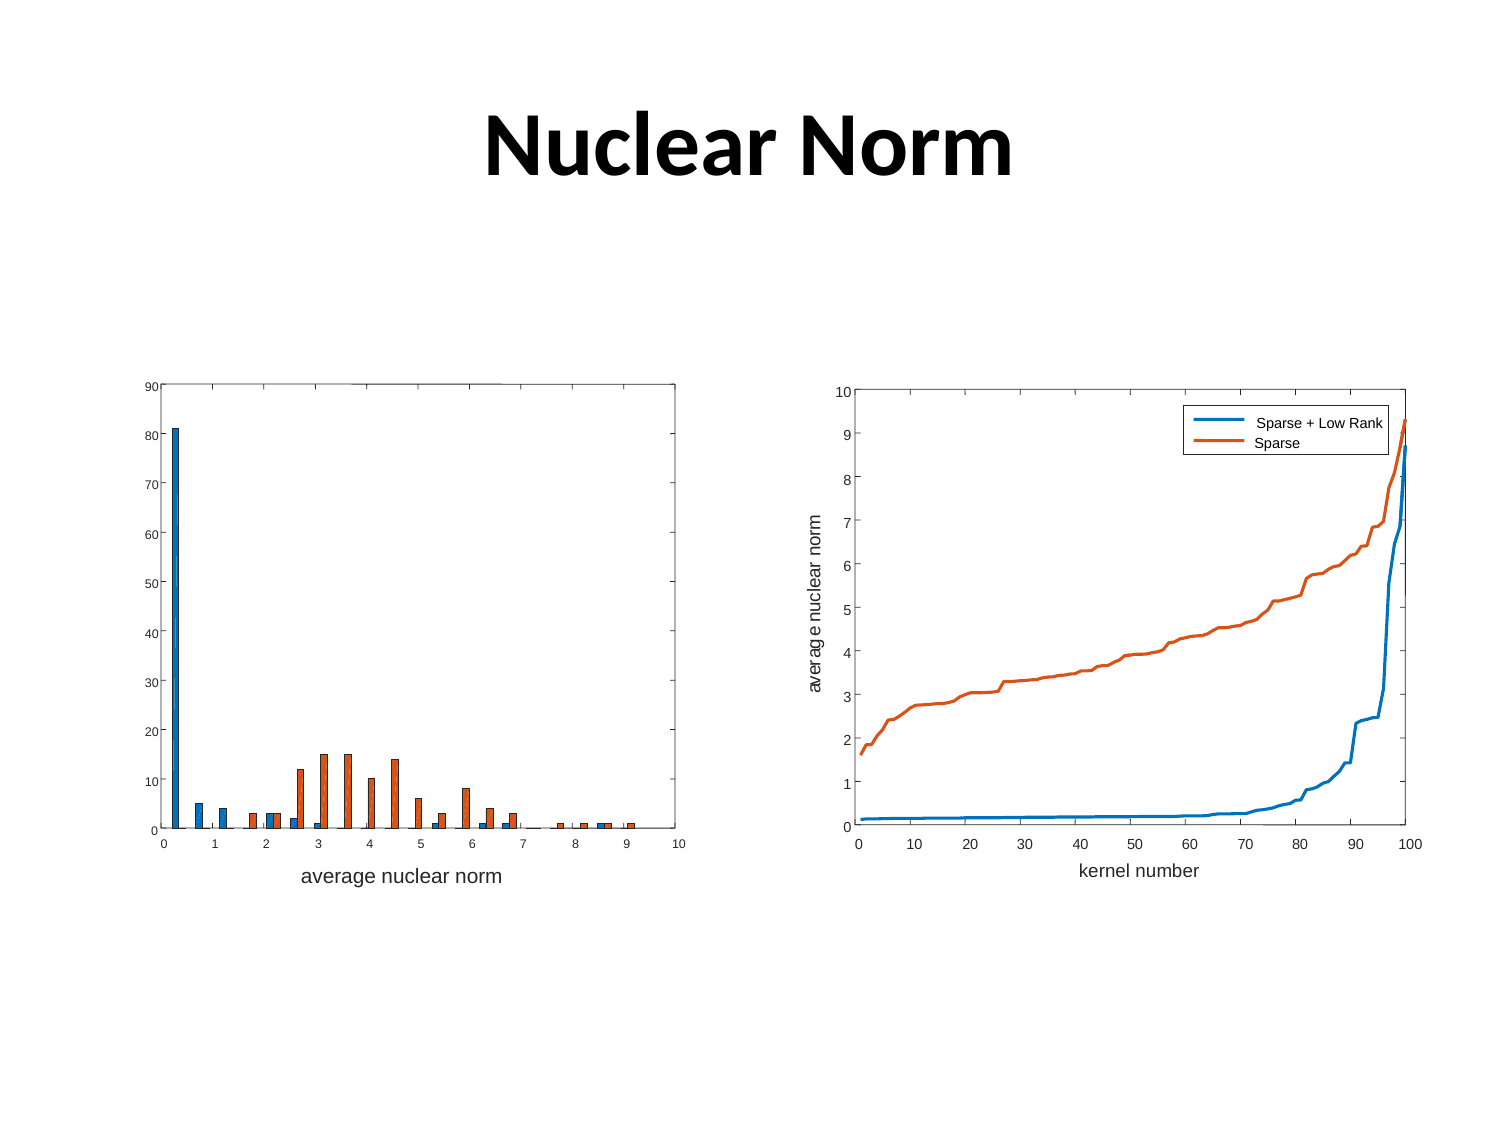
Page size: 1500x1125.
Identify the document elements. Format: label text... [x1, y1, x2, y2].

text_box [74, 342, 738, 888]
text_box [762, 349, 1472, 888]
title Nuclear Norm [75, 45, 1425, 233]
